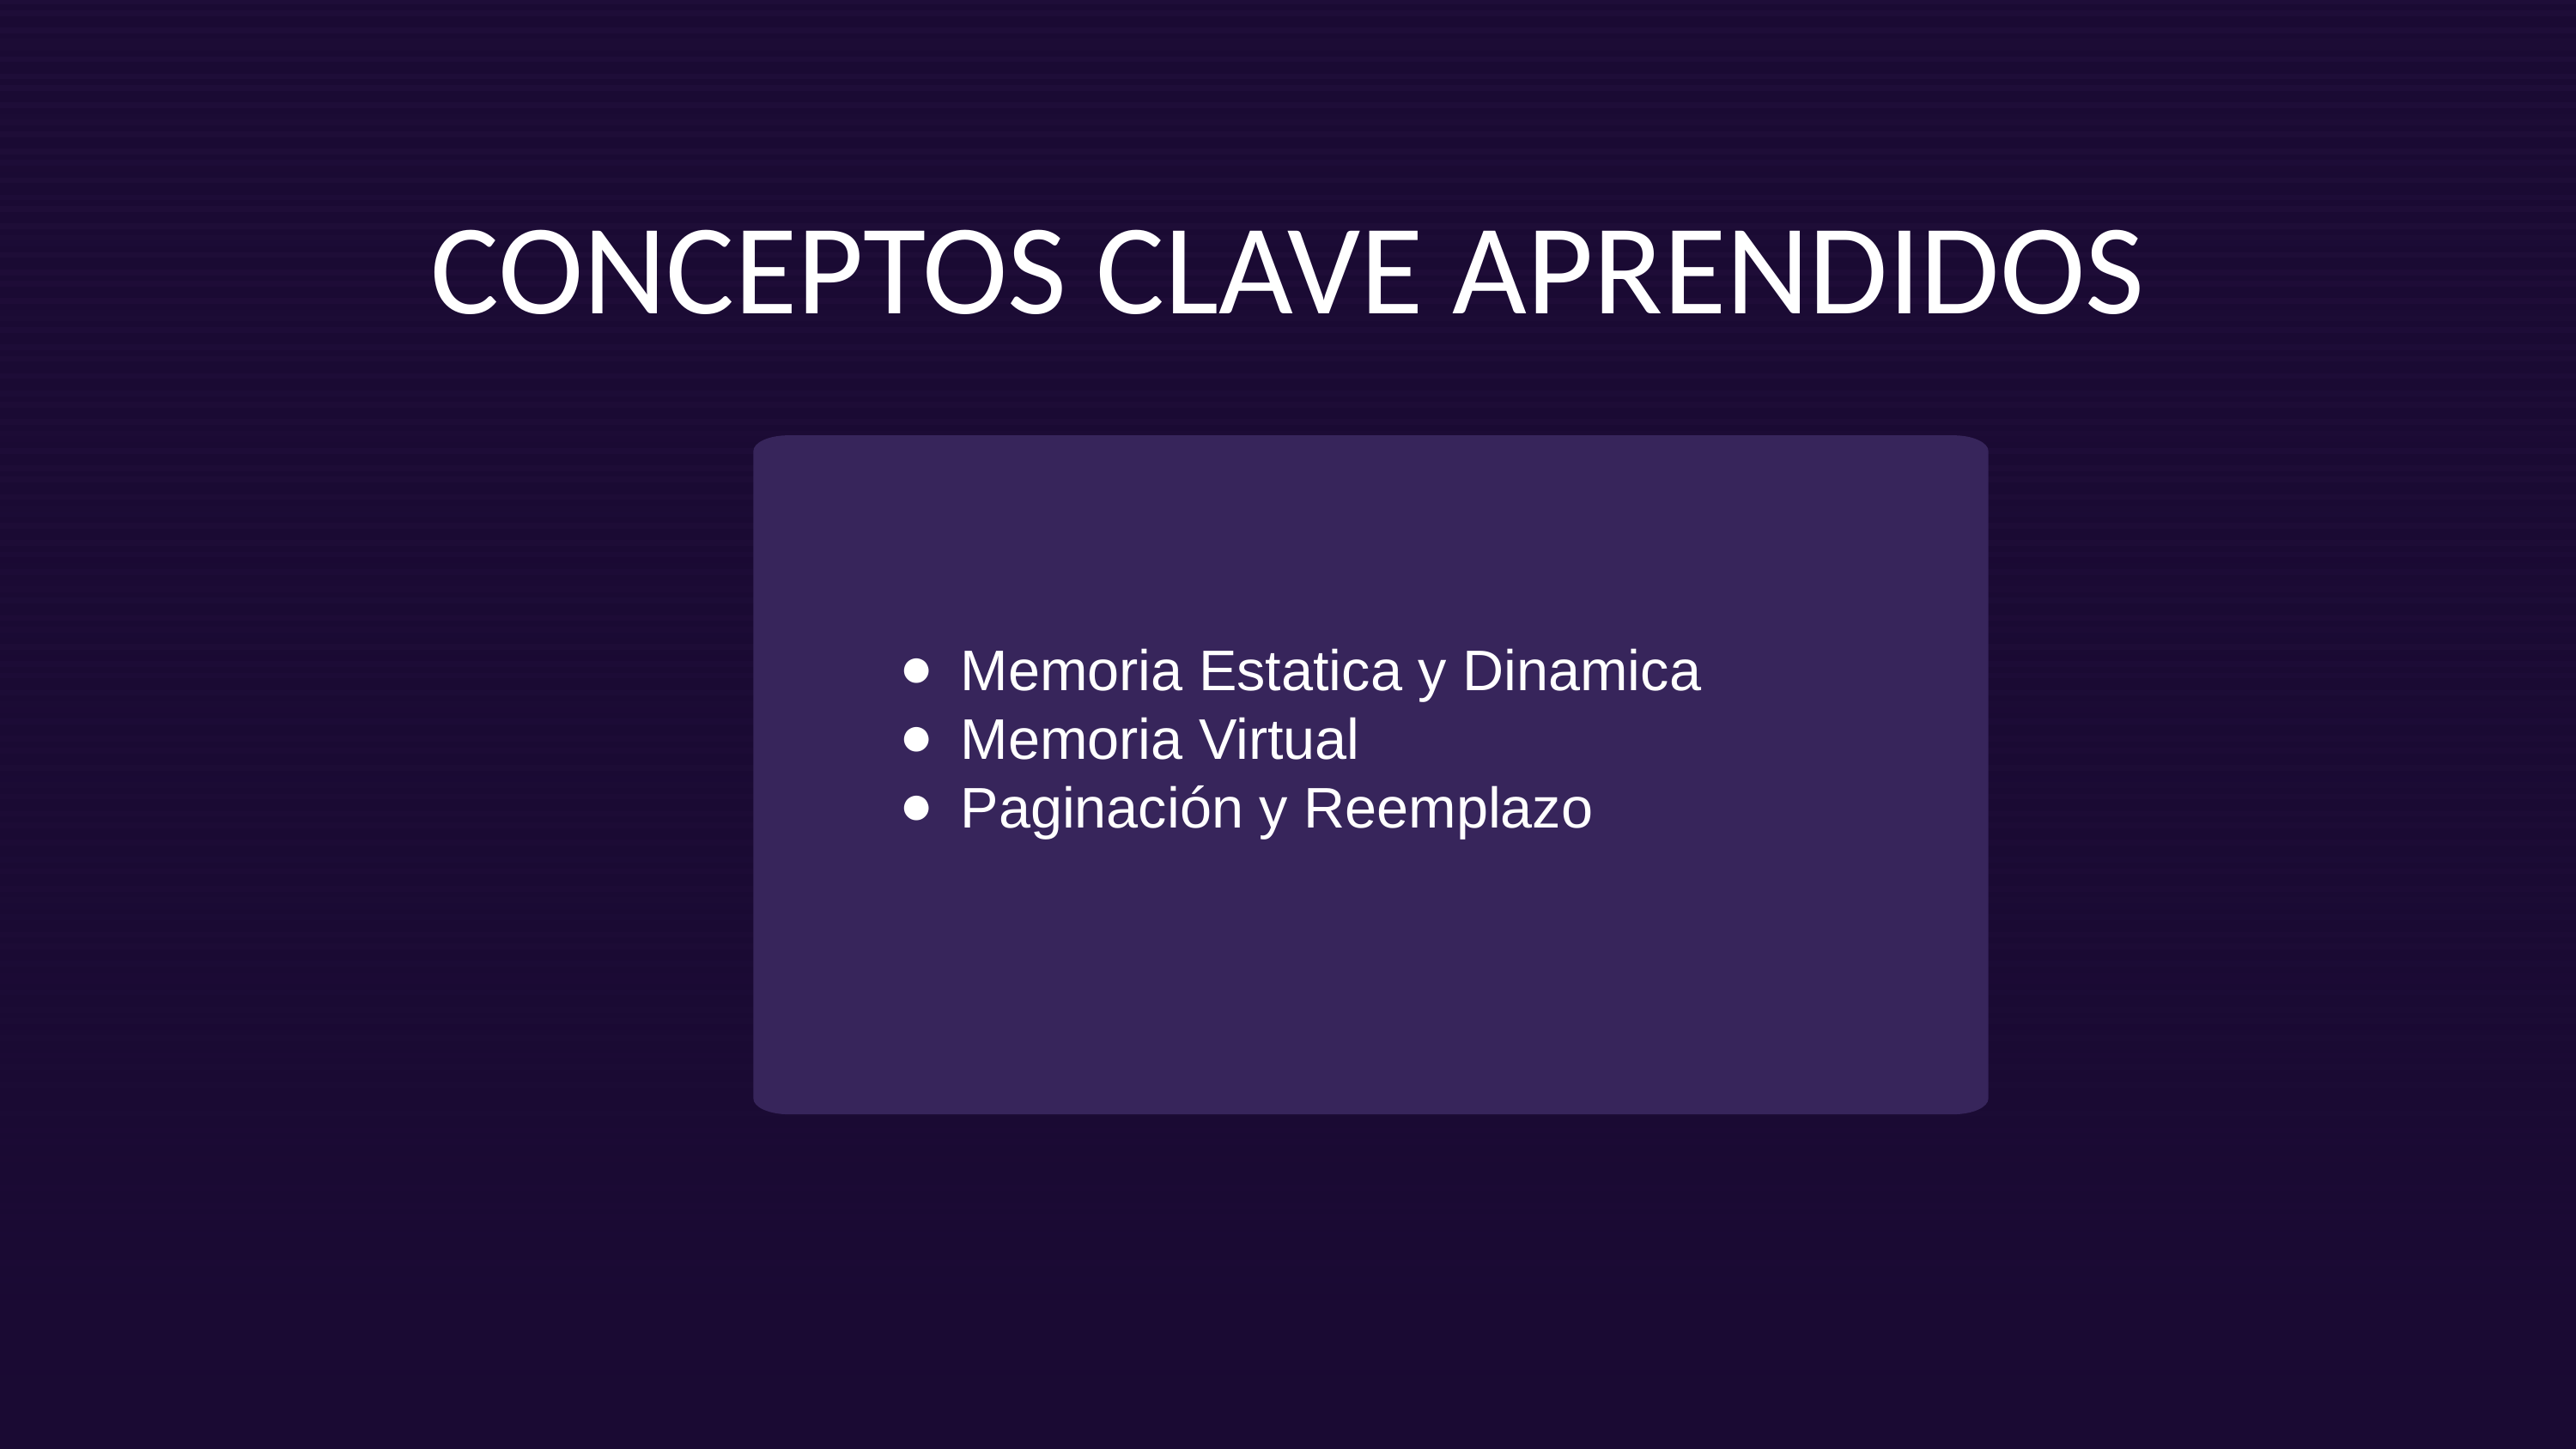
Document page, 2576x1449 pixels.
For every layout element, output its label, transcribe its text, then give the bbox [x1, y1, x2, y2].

text_box [0, 0, 2576, 1449]
text_box CONCEPTOS CLAVE APRENDIDOS [323, 167, 2253, 324]
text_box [753, 429, 1989, 1115]
